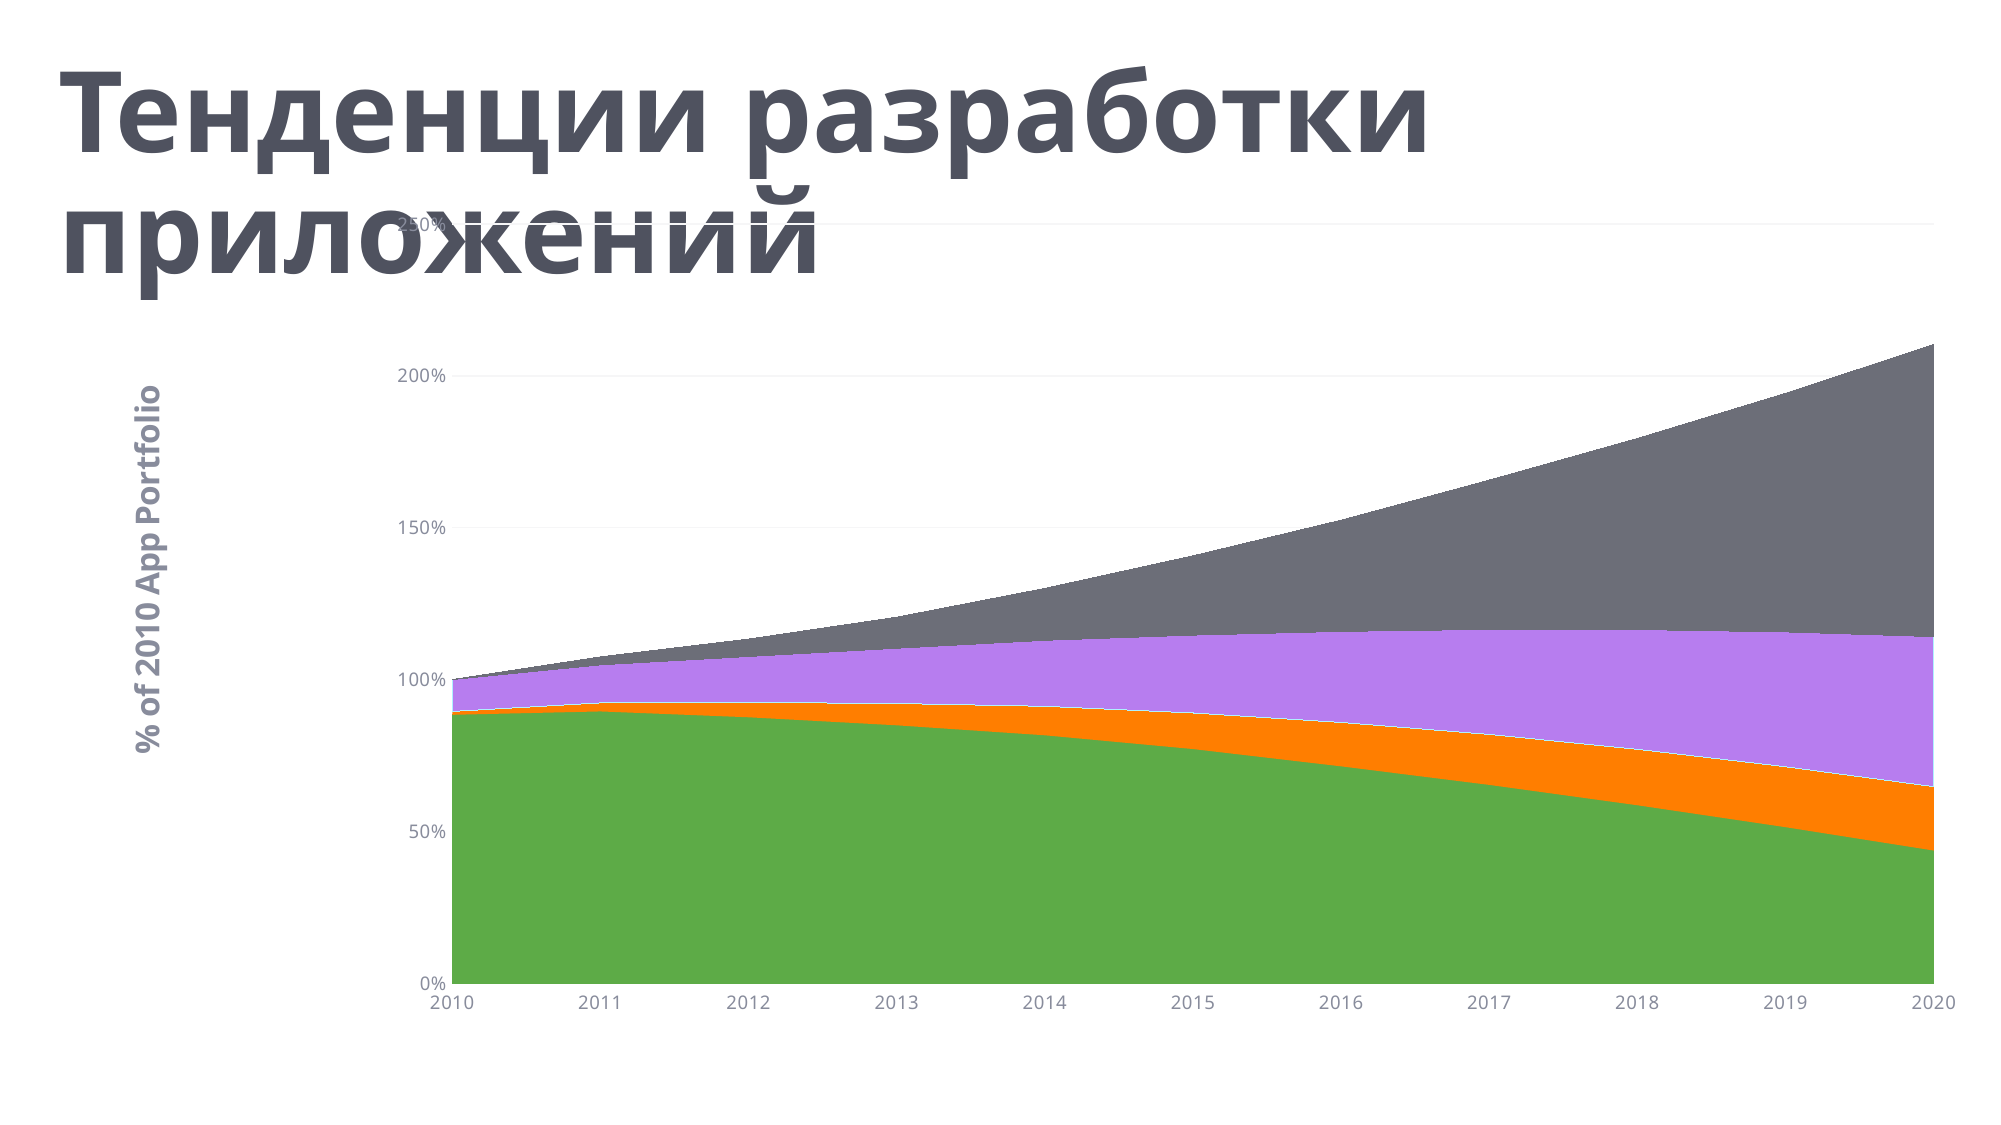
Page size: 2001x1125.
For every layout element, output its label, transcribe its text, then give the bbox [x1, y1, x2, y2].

chart [105, 201, 1957, 1104]
title Тенденции разработки приложений [44, 47, 1957, 196]
